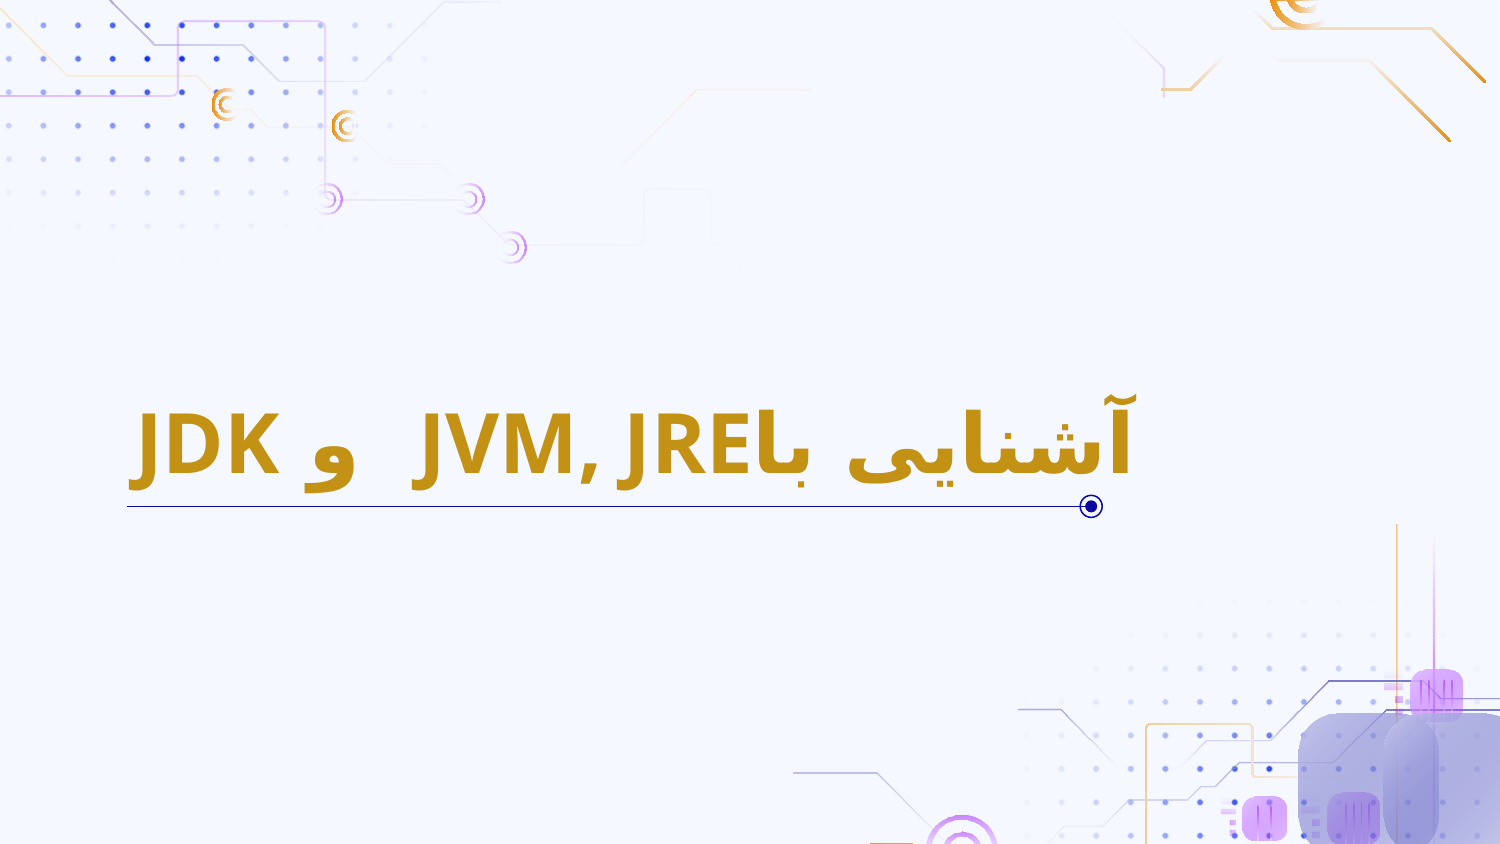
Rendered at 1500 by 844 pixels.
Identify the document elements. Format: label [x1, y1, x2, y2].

text_box [0, 0, 813, 617]
text_box [749, 371, 1500, 844]
text_box [126, 495, 1103, 518]
